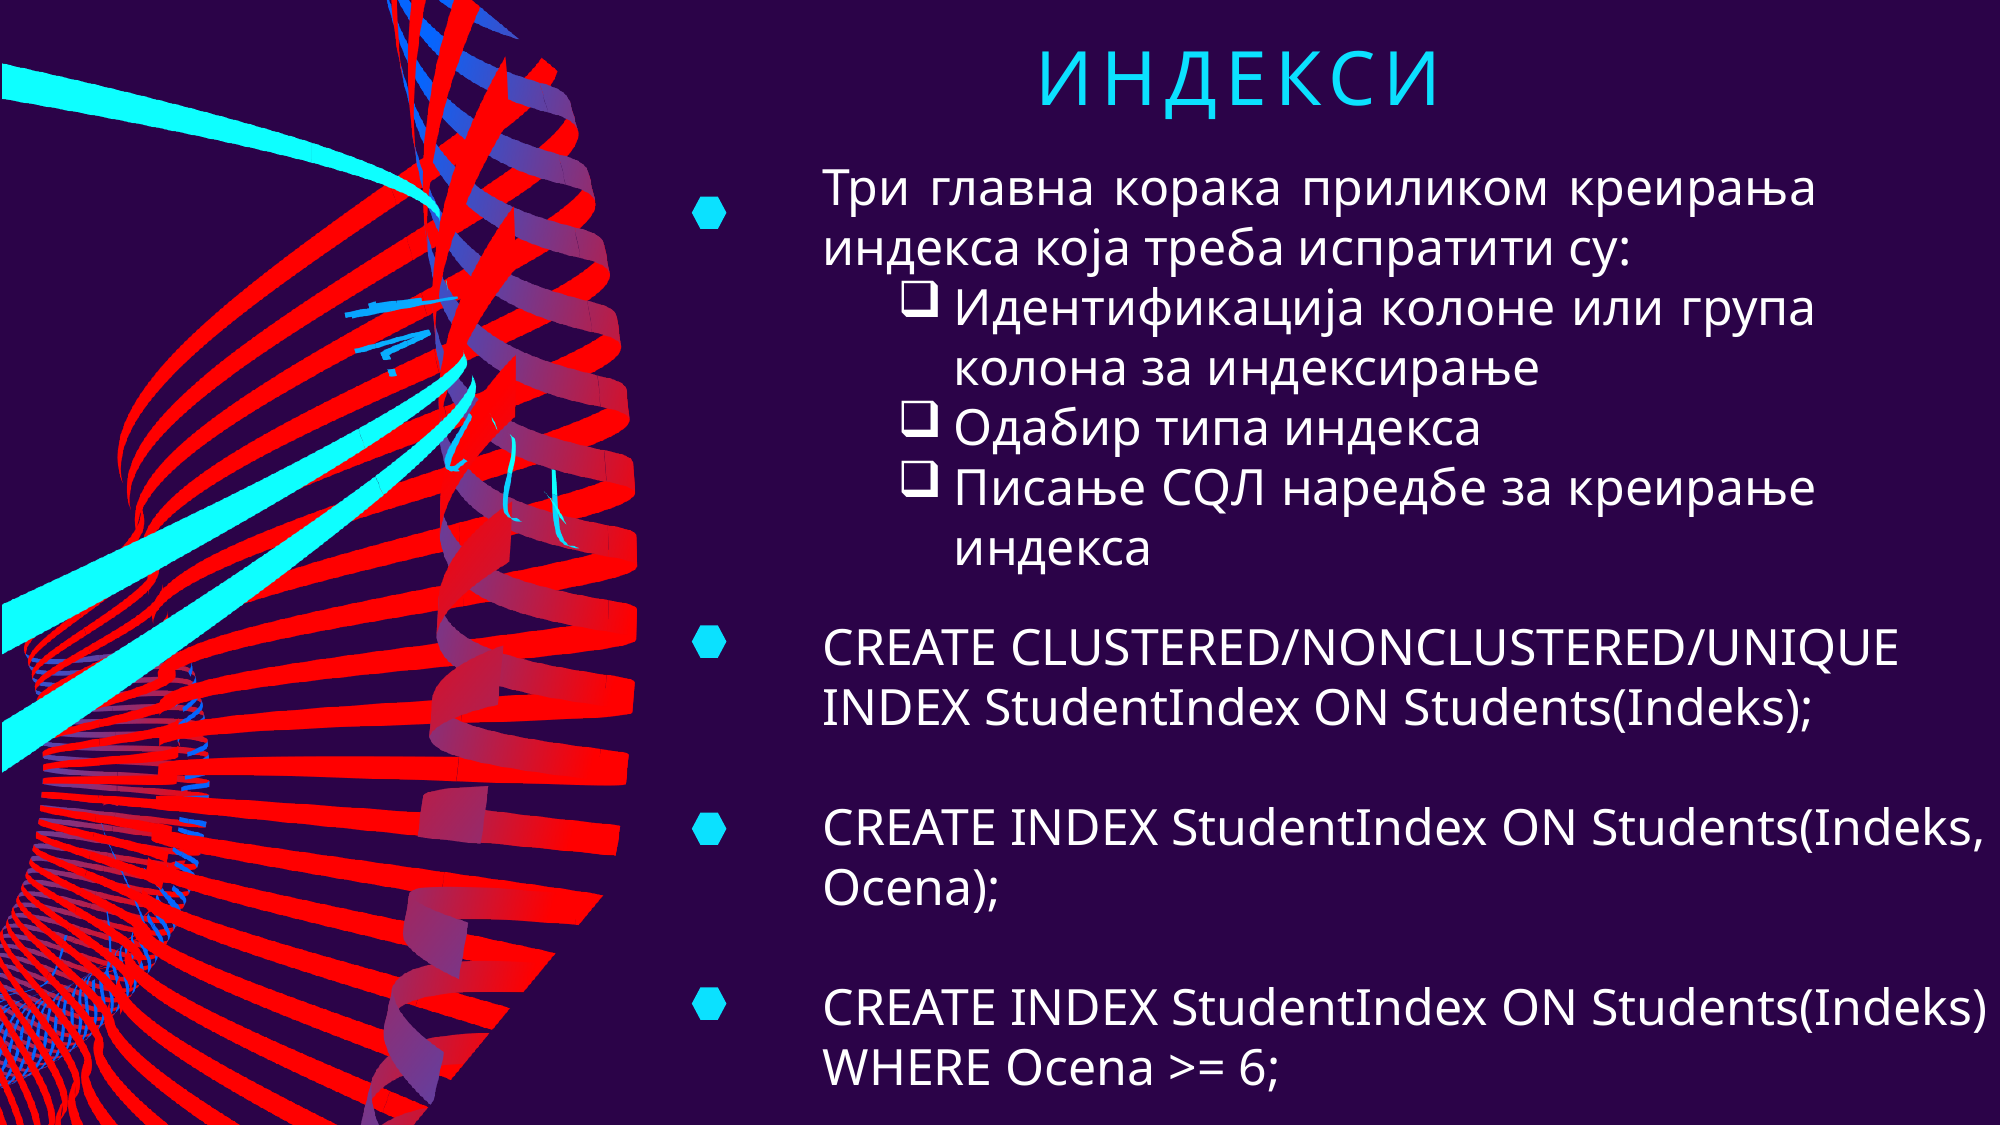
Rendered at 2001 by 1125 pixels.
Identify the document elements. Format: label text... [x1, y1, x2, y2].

text_box [691, 987, 727, 1020]
picture [0, 0, 2000, 1125]
text_box CREATE CLUSTERED/NONCLUSTERED/UNIQUE INDEX StudentIndex ON Students(Indeks); CREATE INDEX StudentIndex ON Students(Indeks, Ocena); CREATE INDEX StudentIndex ON Students(Indeks) WHERE Ocena >= 6; [807, 607, 2000, 1103]
title Индекси [645, 33, 1833, 128]
text_box [691, 812, 727, 845]
text_box [691, 196, 727, 229]
text_box [691, 625, 727, 658]
text_box Три главна корака приликом креирања индекса која треба испратити су: Идентификација колоне или група колона за индексирање Одабир типа индекса Писање СQЛ наредбе за креирање индекса [807, 148, 1833, 583]
